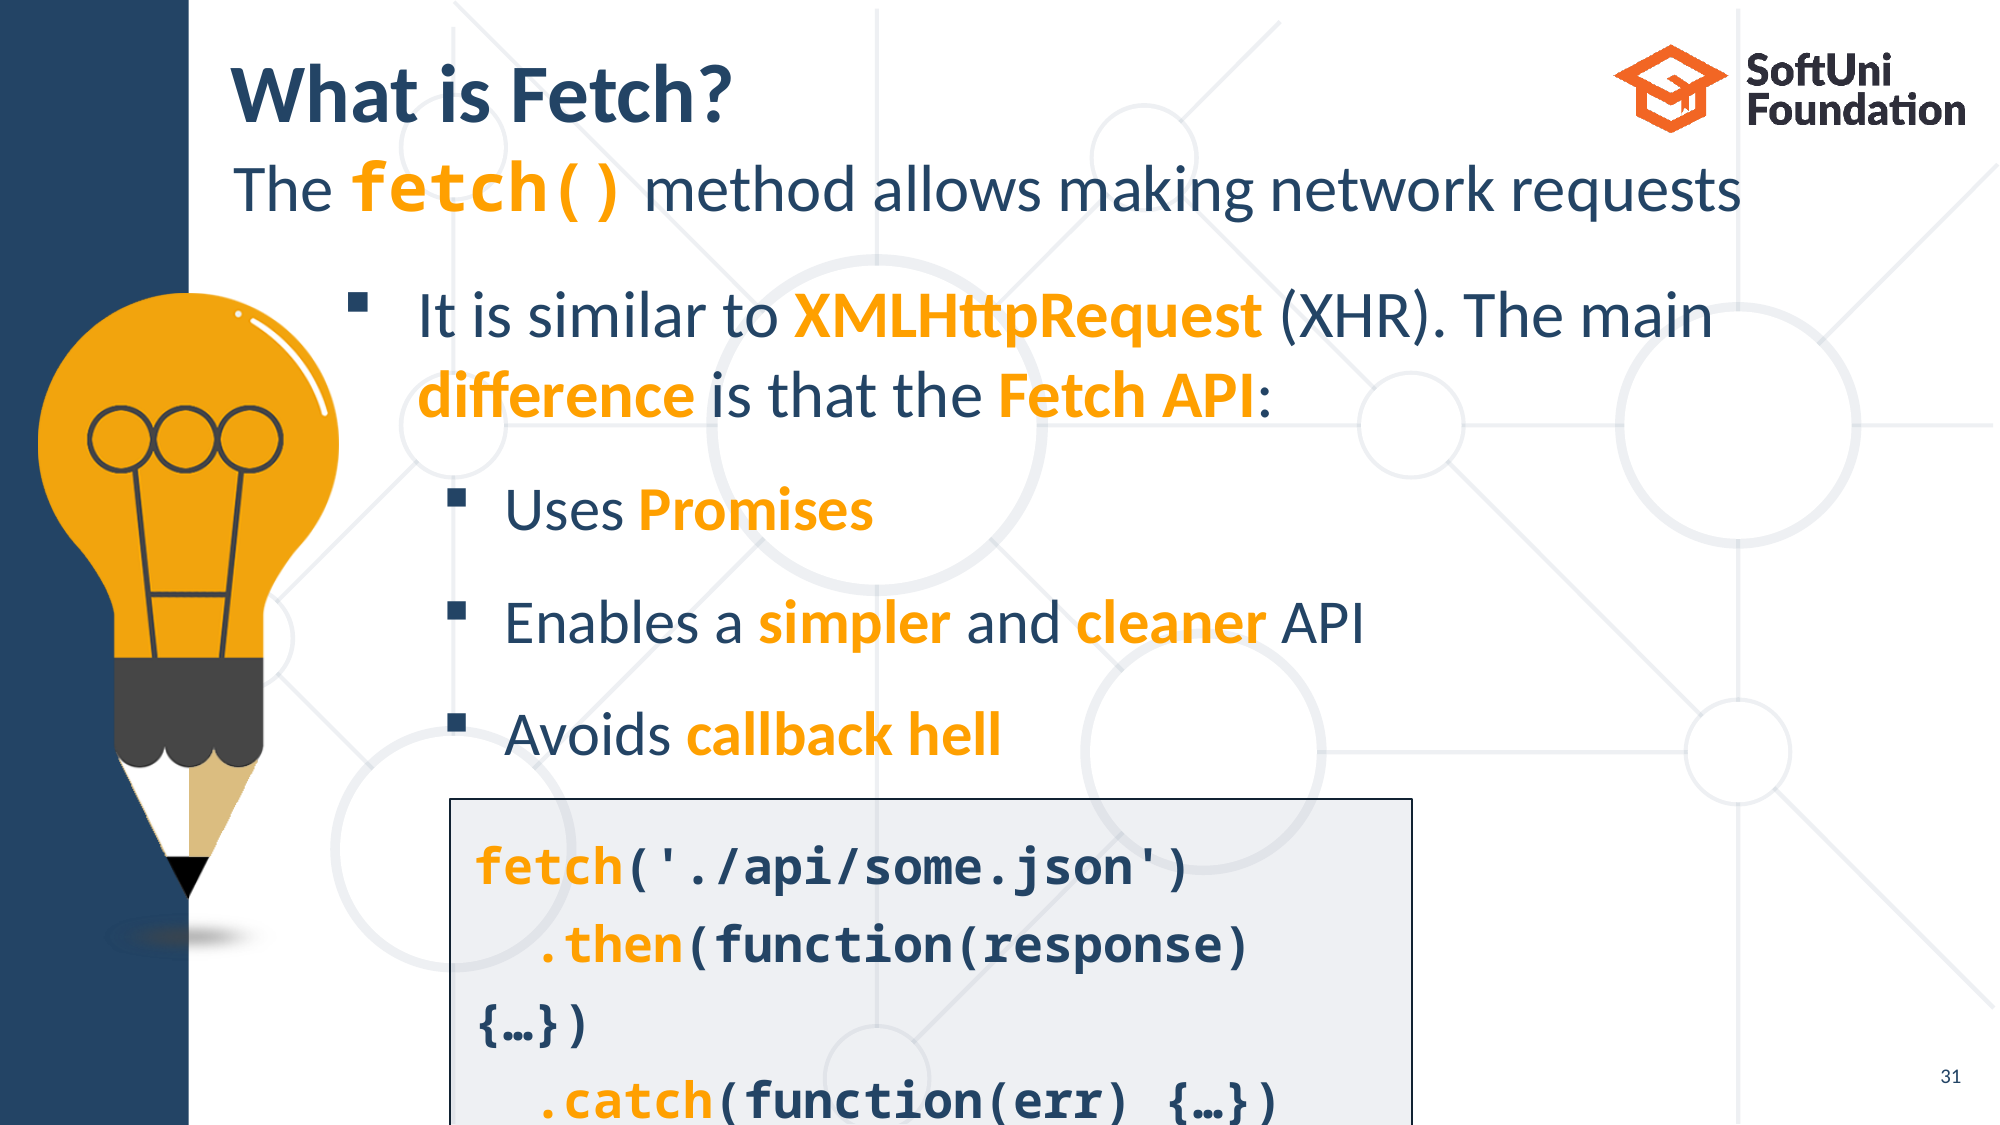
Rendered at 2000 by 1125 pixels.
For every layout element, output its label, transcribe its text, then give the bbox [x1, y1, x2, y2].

title What is Fetch? [212, 16, 1591, 162]
list It is similar to XMLHttpRequest (XHR). The main difference is that the Fetch API: Uses Promises Enables a simpler and cleaner API Avoids callback hell [324, 264, 1954, 1125]
text_box The fetch() method allows making network requests [217, 137, 1759, 233]
picture [1613, 44, 1965, 133]
picture [38, 293, 324, 961]
text_box fetch('./api/some.json') .then(function(response) {…}) .catch(function(err) {…}) [449, 799, 1413, 1125]
slide_number 31 [1896, 1049, 1968, 1101]
